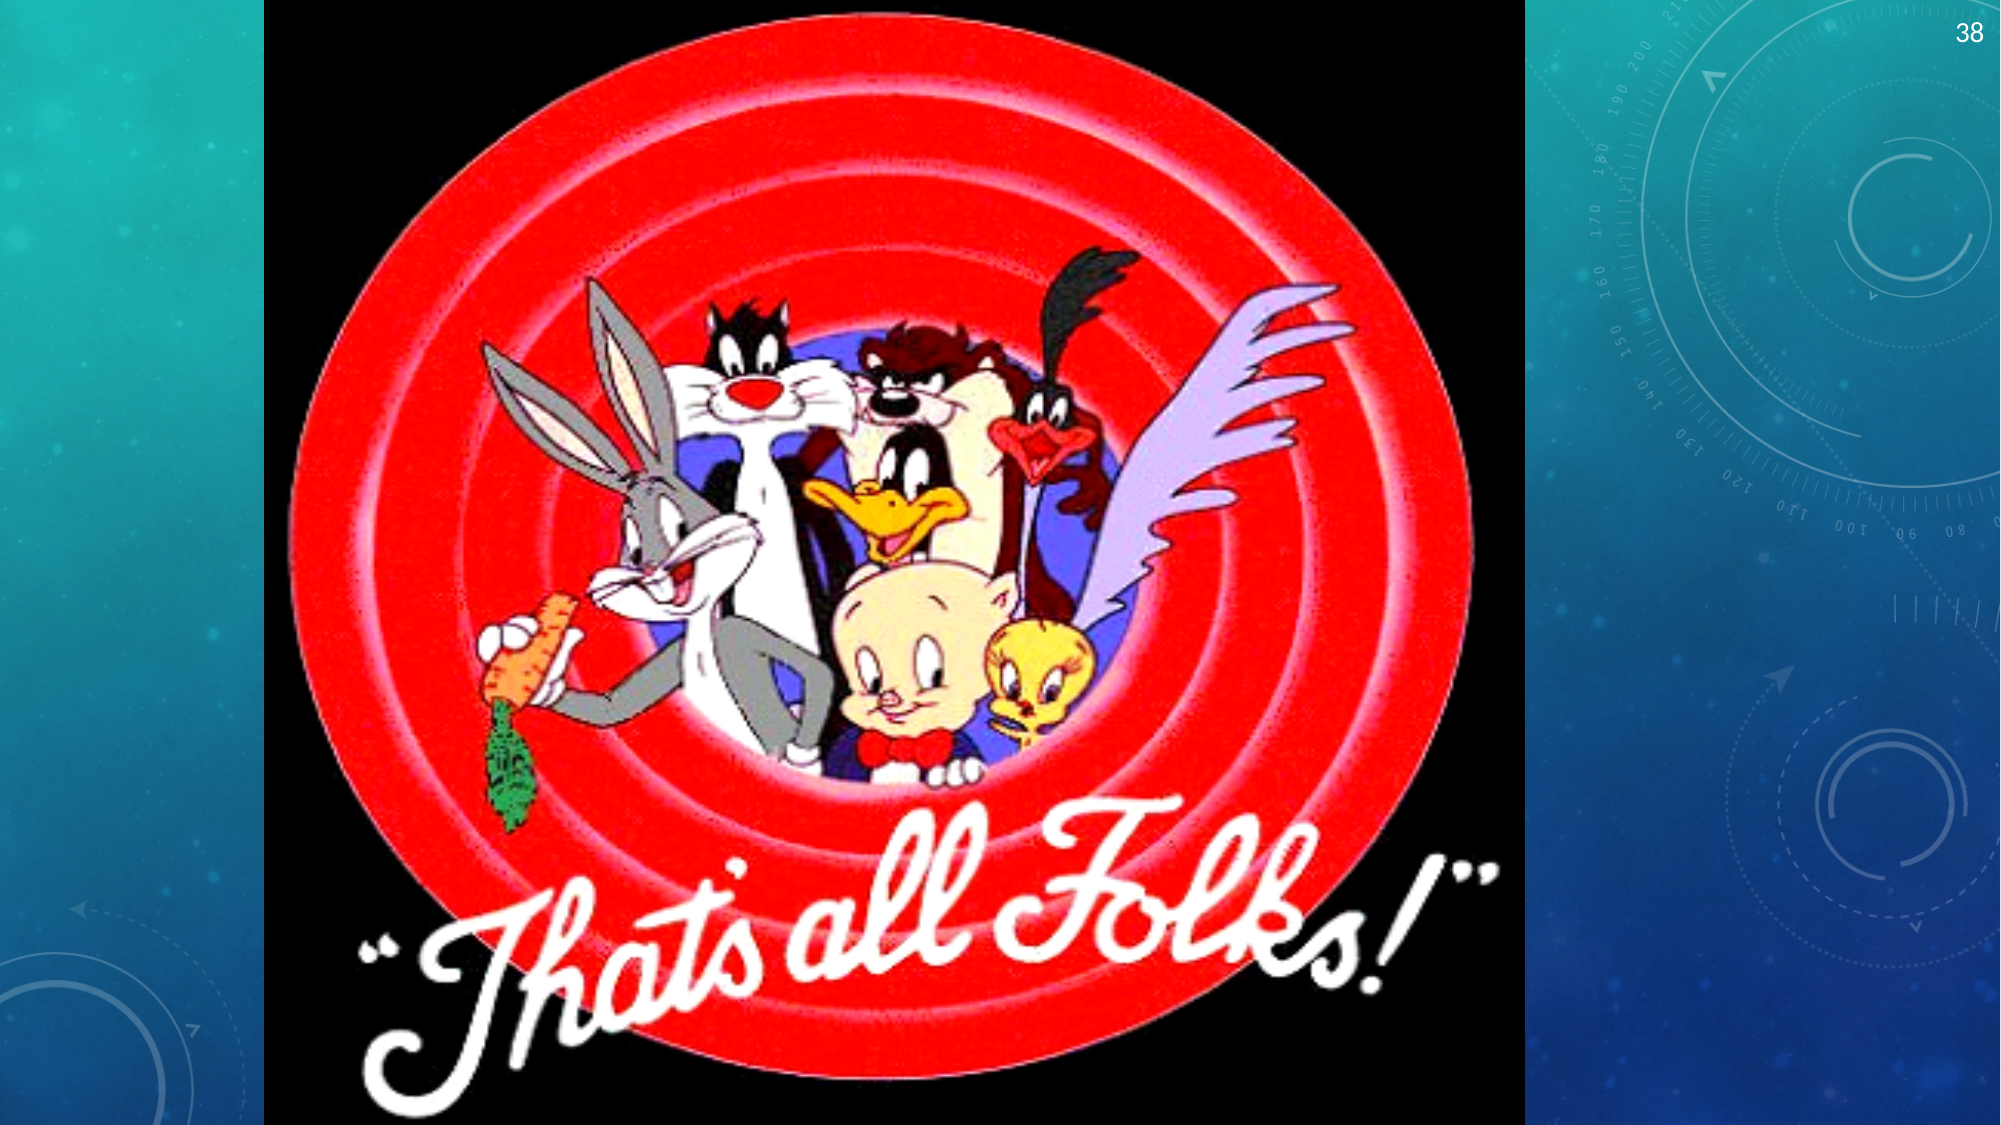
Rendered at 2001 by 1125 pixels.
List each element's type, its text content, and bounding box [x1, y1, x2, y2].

picture [0, 0, 2001, 1125]
slide_number 38 [1909, 0, 2000, 62]
